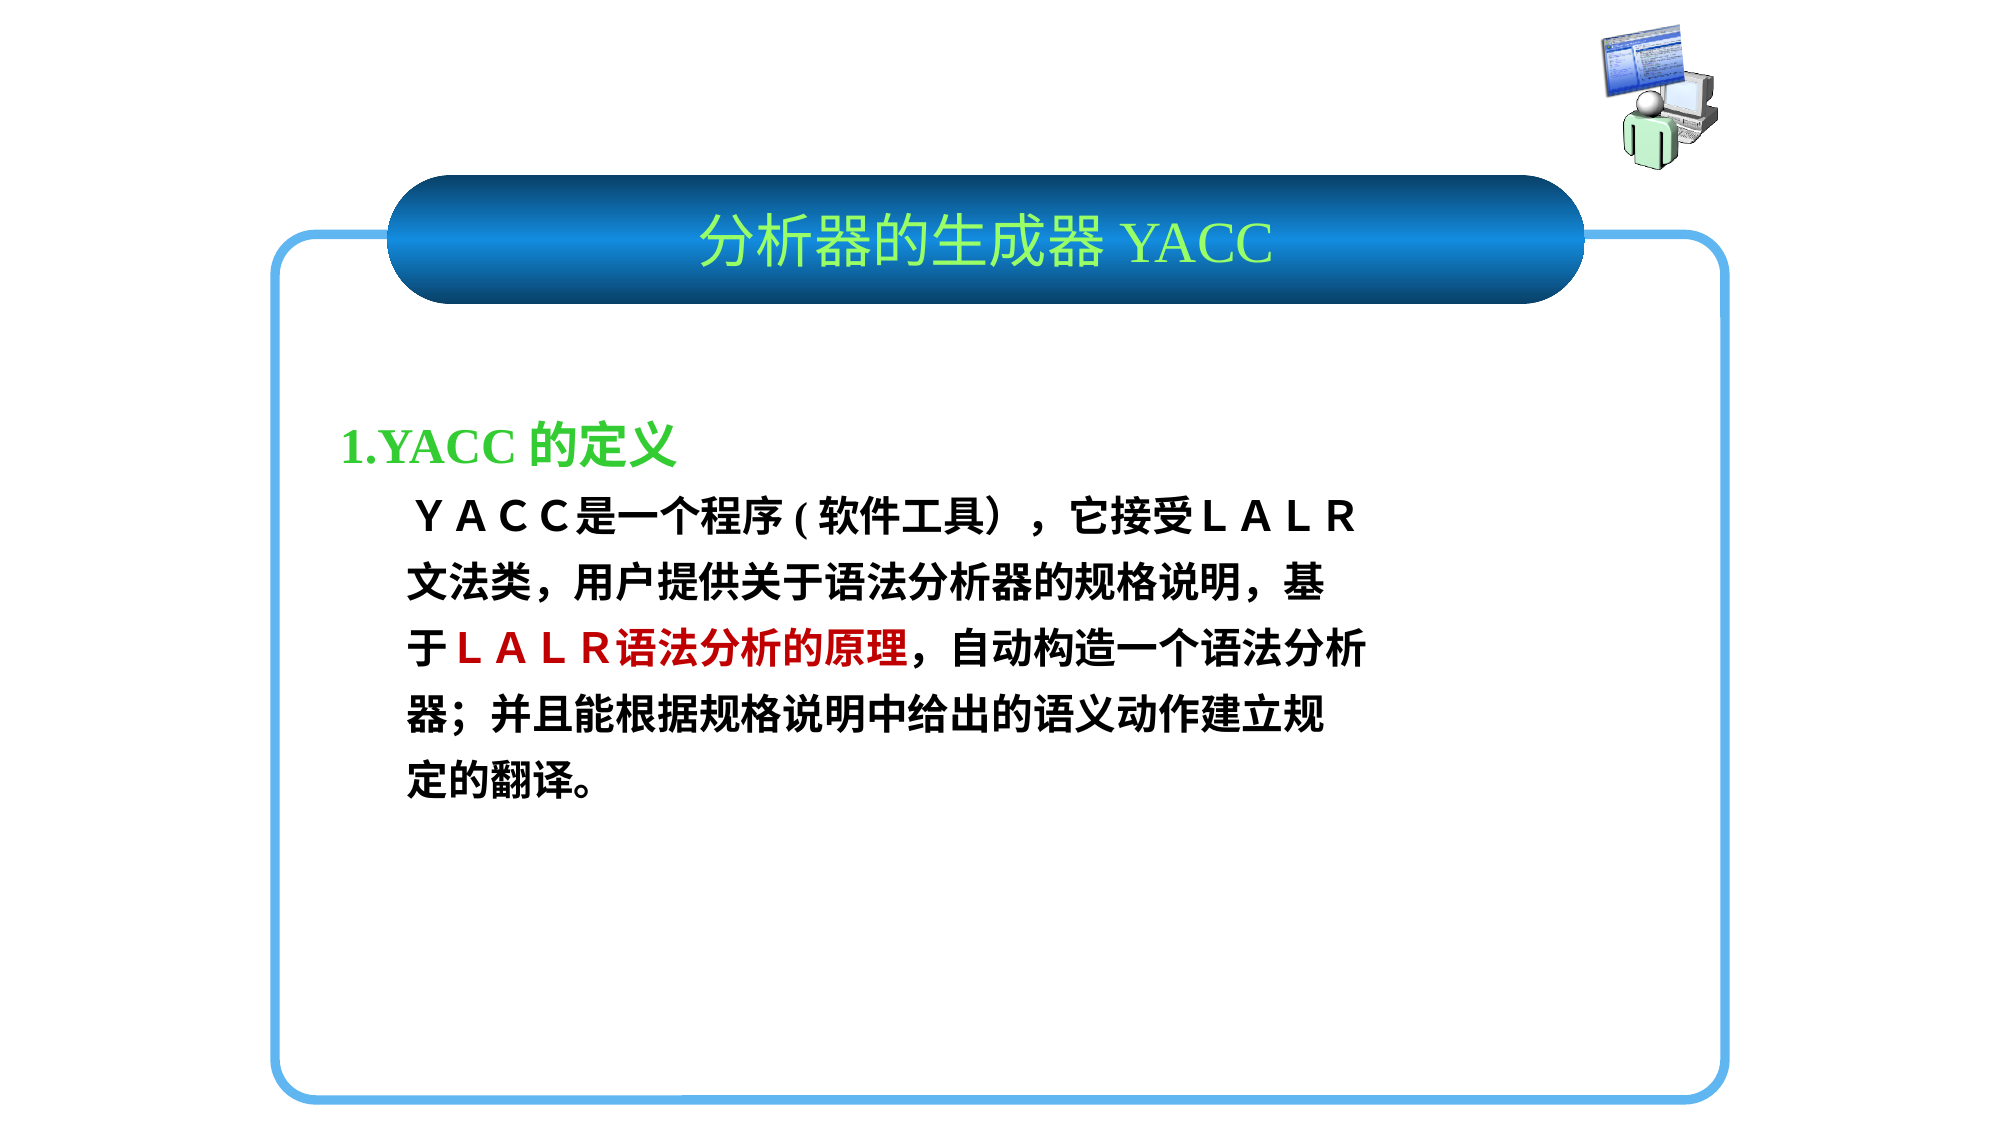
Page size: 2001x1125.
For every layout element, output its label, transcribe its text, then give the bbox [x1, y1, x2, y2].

text_box 分析器的生成器YACC [387, 174, 1585, 305]
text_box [1599, 24, 1718, 170]
text_box [275, 234, 1726, 1100]
